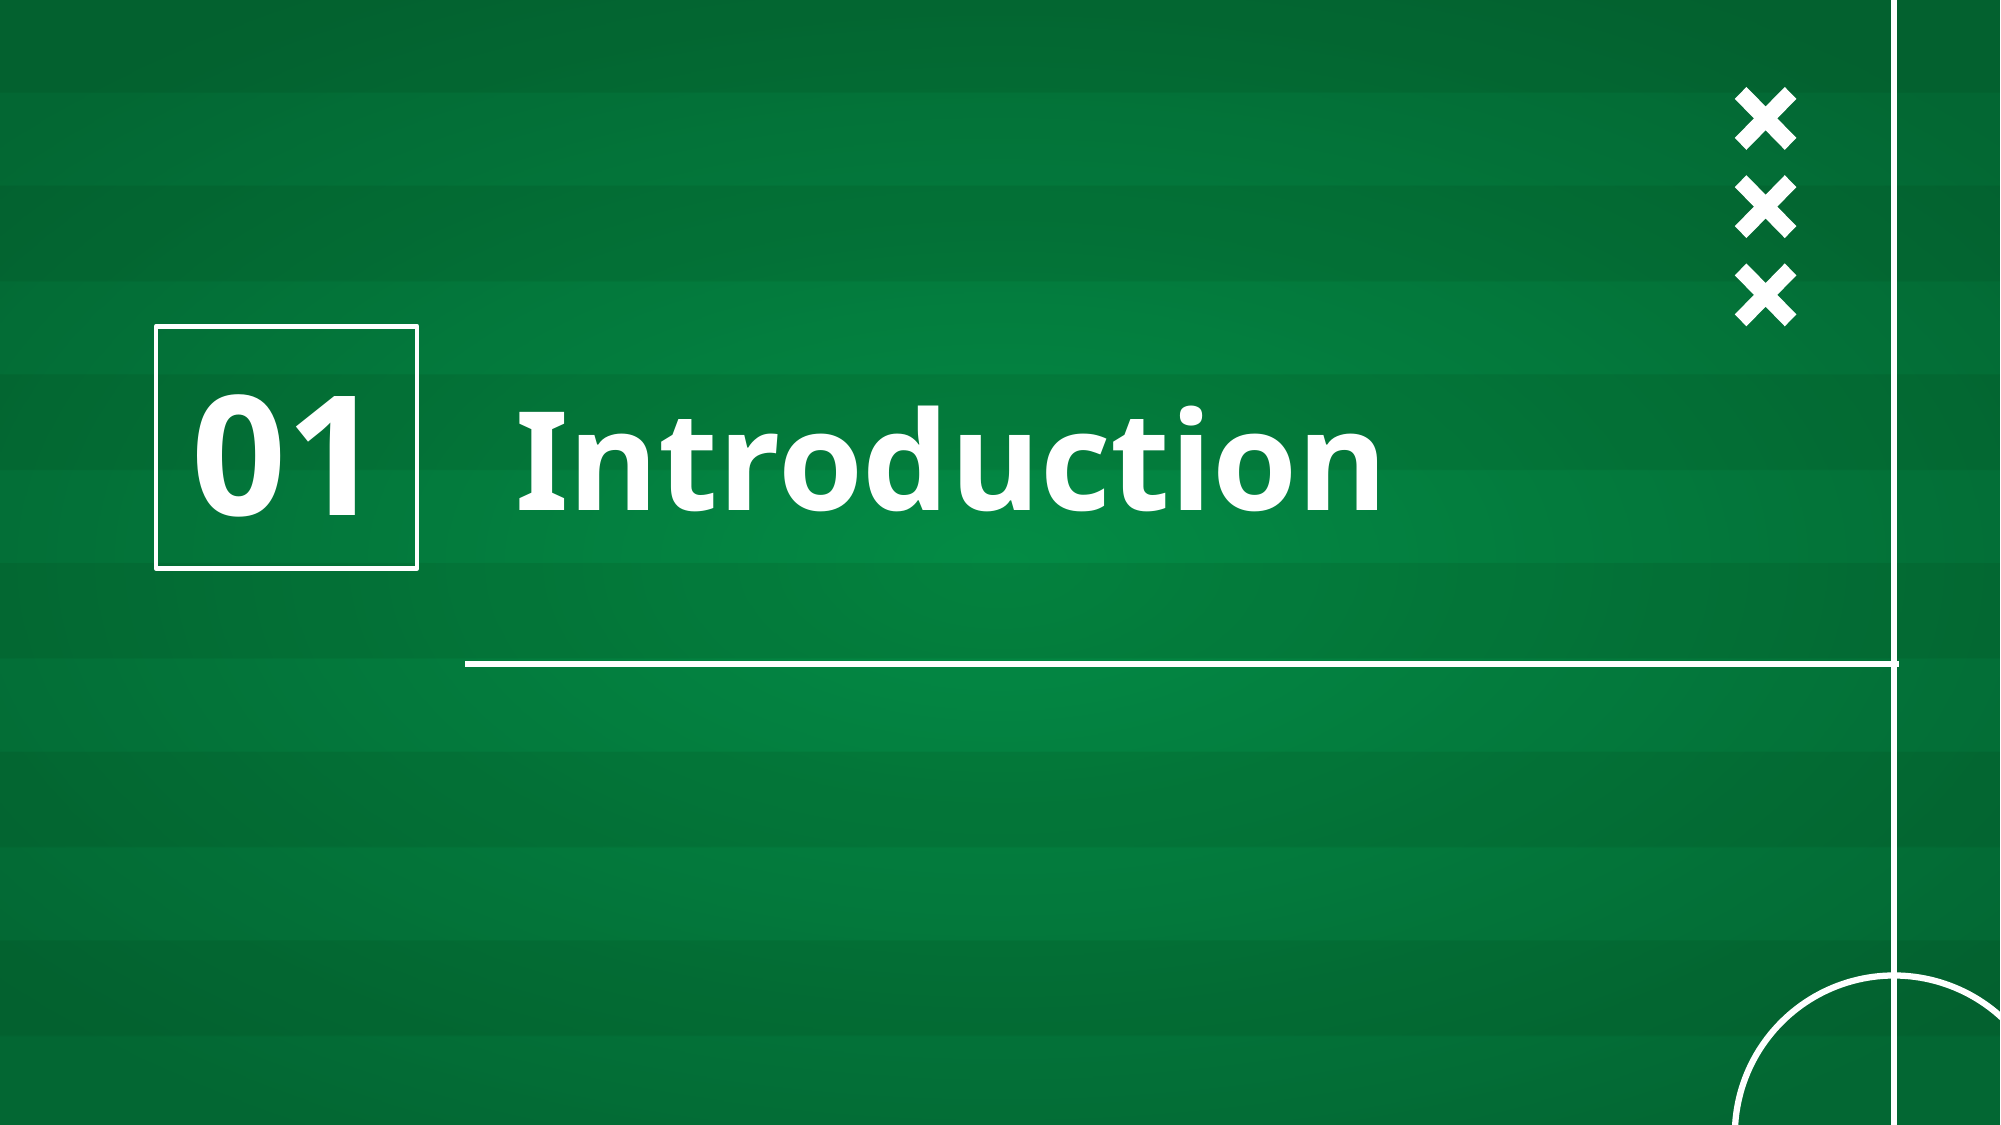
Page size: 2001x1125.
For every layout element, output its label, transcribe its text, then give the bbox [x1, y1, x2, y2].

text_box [1734, 86, 1797, 327]
title 01 [154, 324, 419, 571]
title Introduction [495, 344, 1899, 558]
